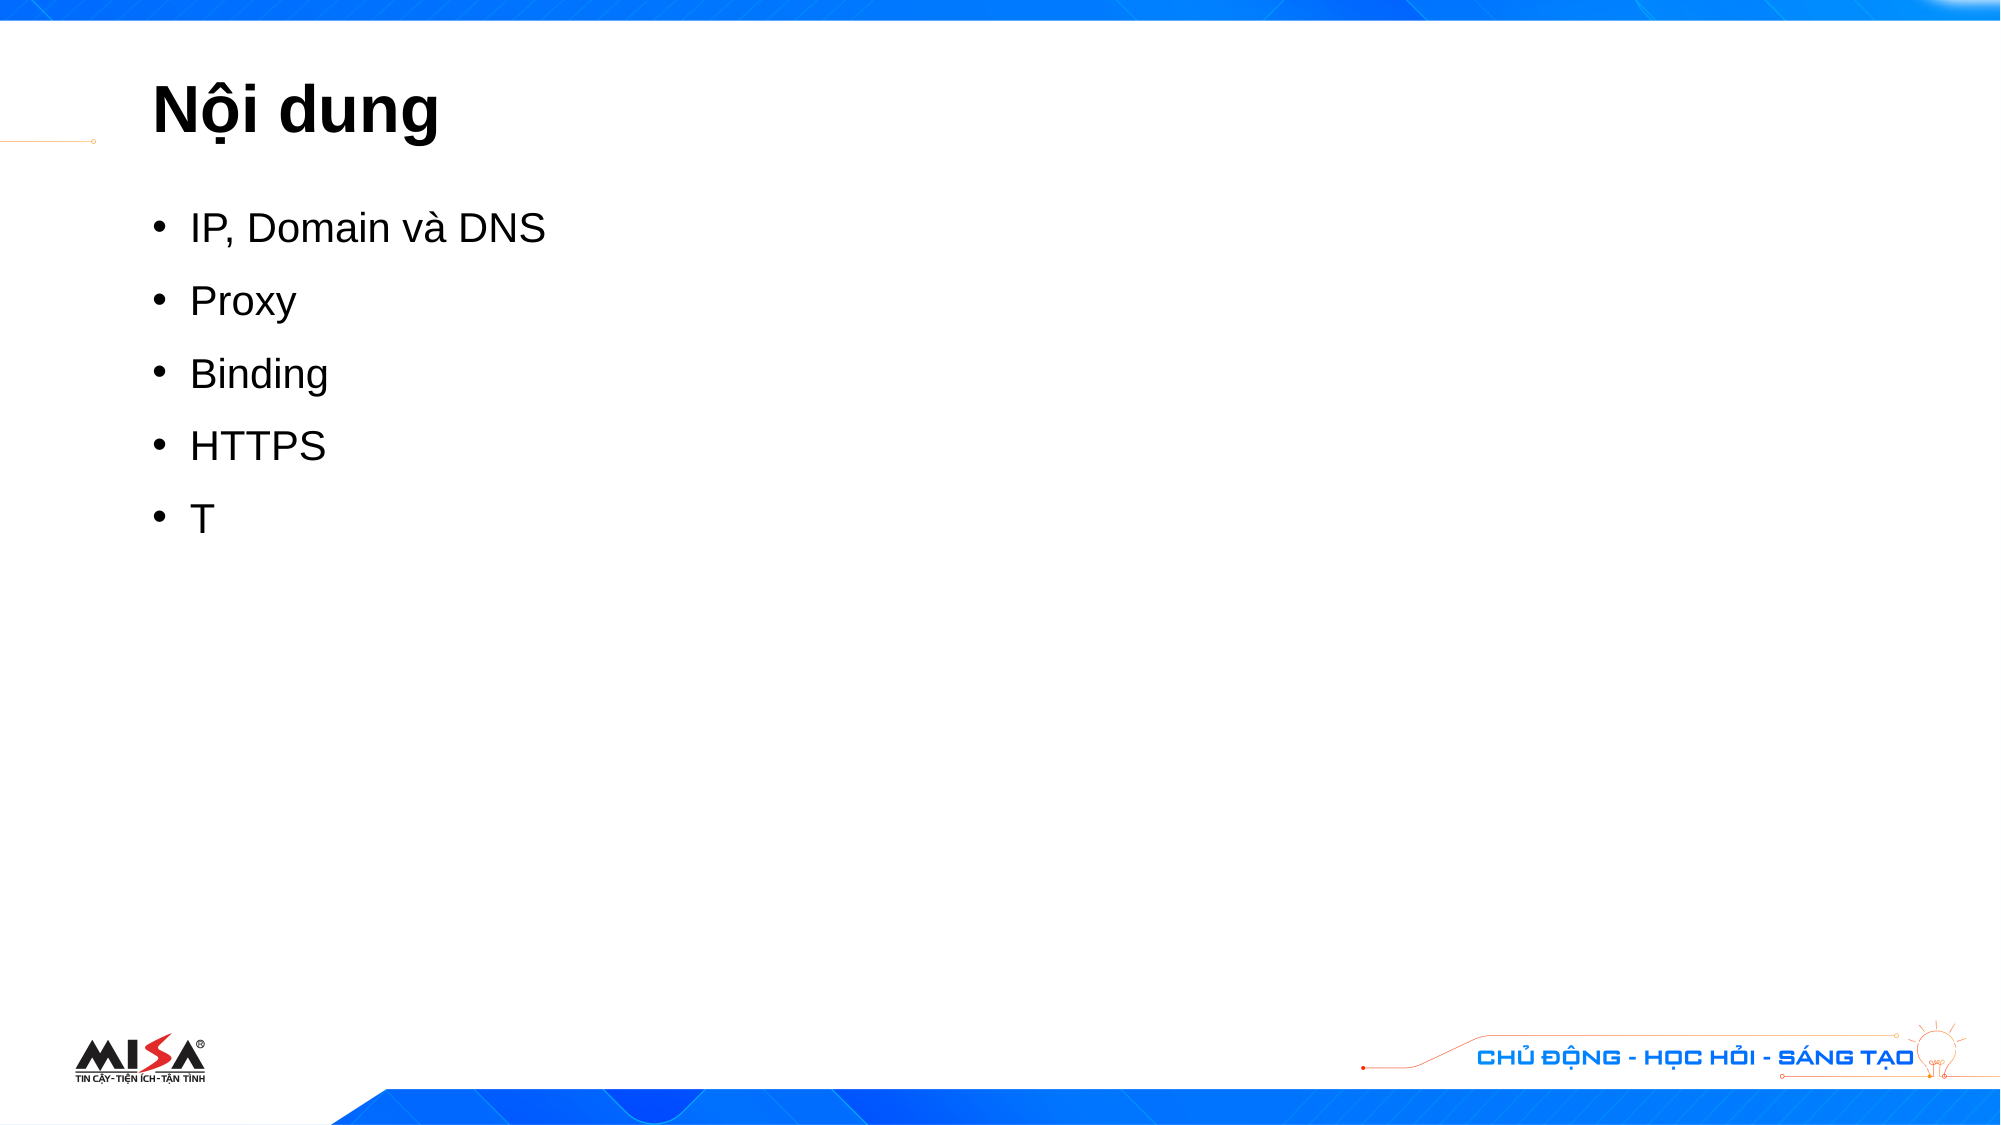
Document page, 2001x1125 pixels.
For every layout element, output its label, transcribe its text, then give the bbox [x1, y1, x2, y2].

list IP, Domain và DNS Proxy Binding HTTPS T [137, 183, 1863, 898]
title Nội dung [137, 59, 1863, 163]
picture [0, 0, 2001, 1125]
